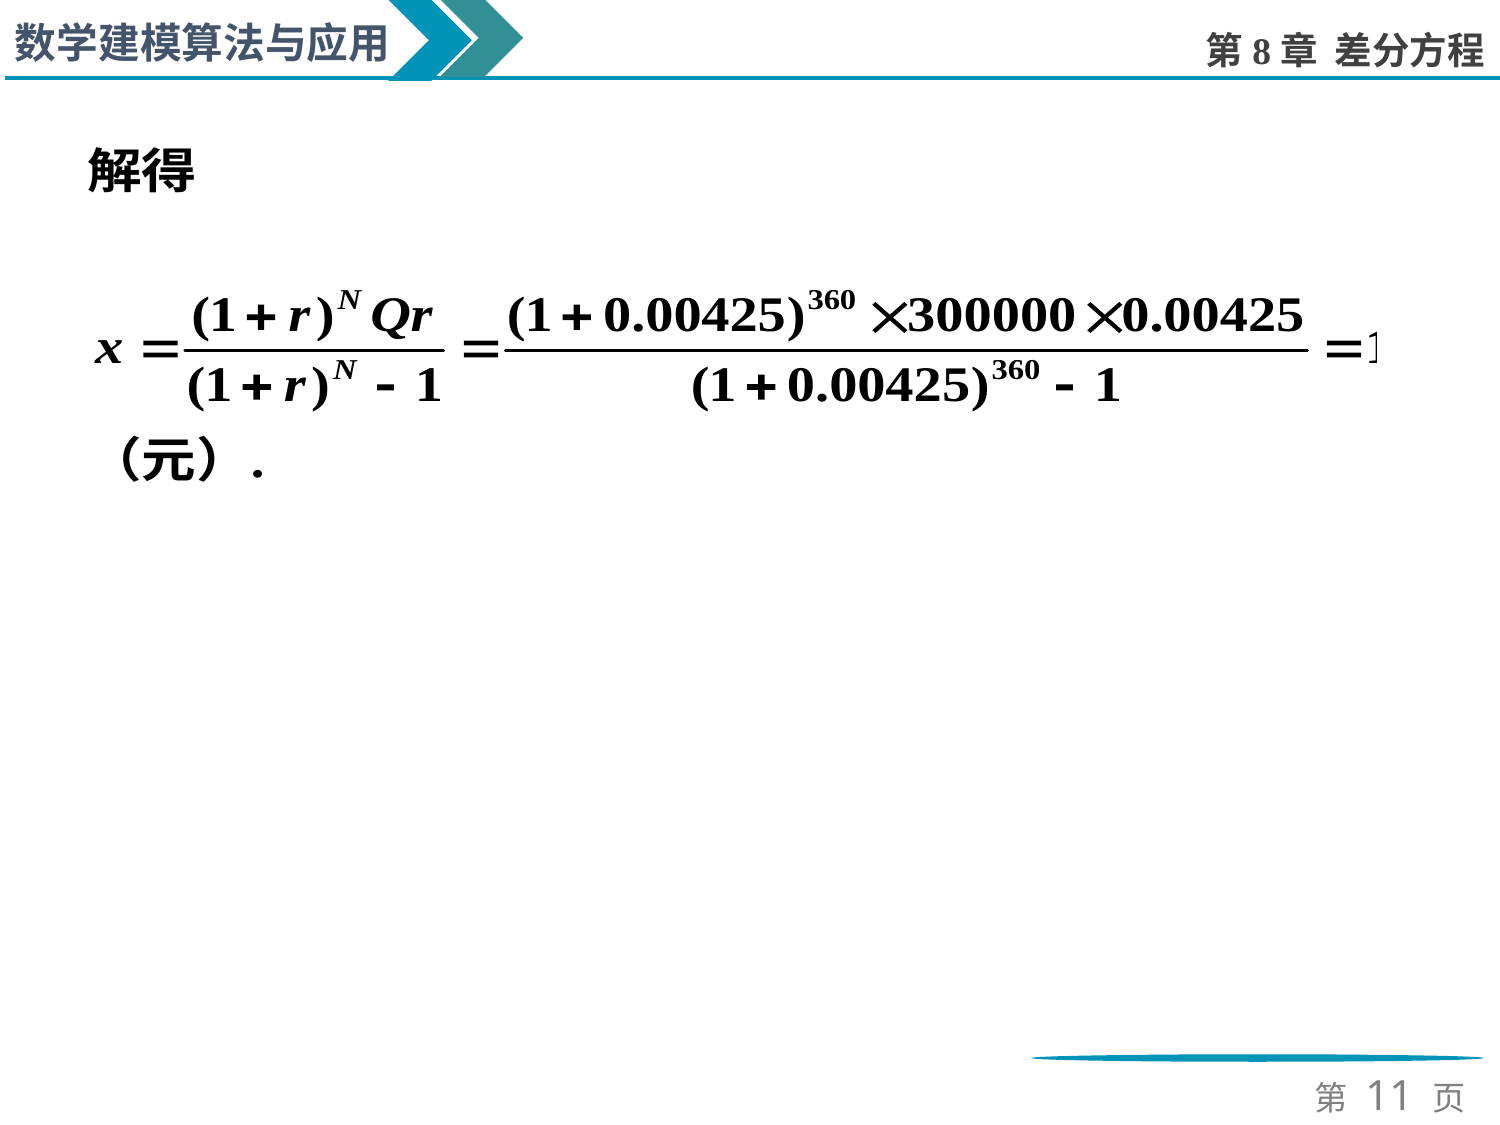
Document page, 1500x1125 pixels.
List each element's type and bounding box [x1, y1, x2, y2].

text_box [87, 132, 1377, 596]
